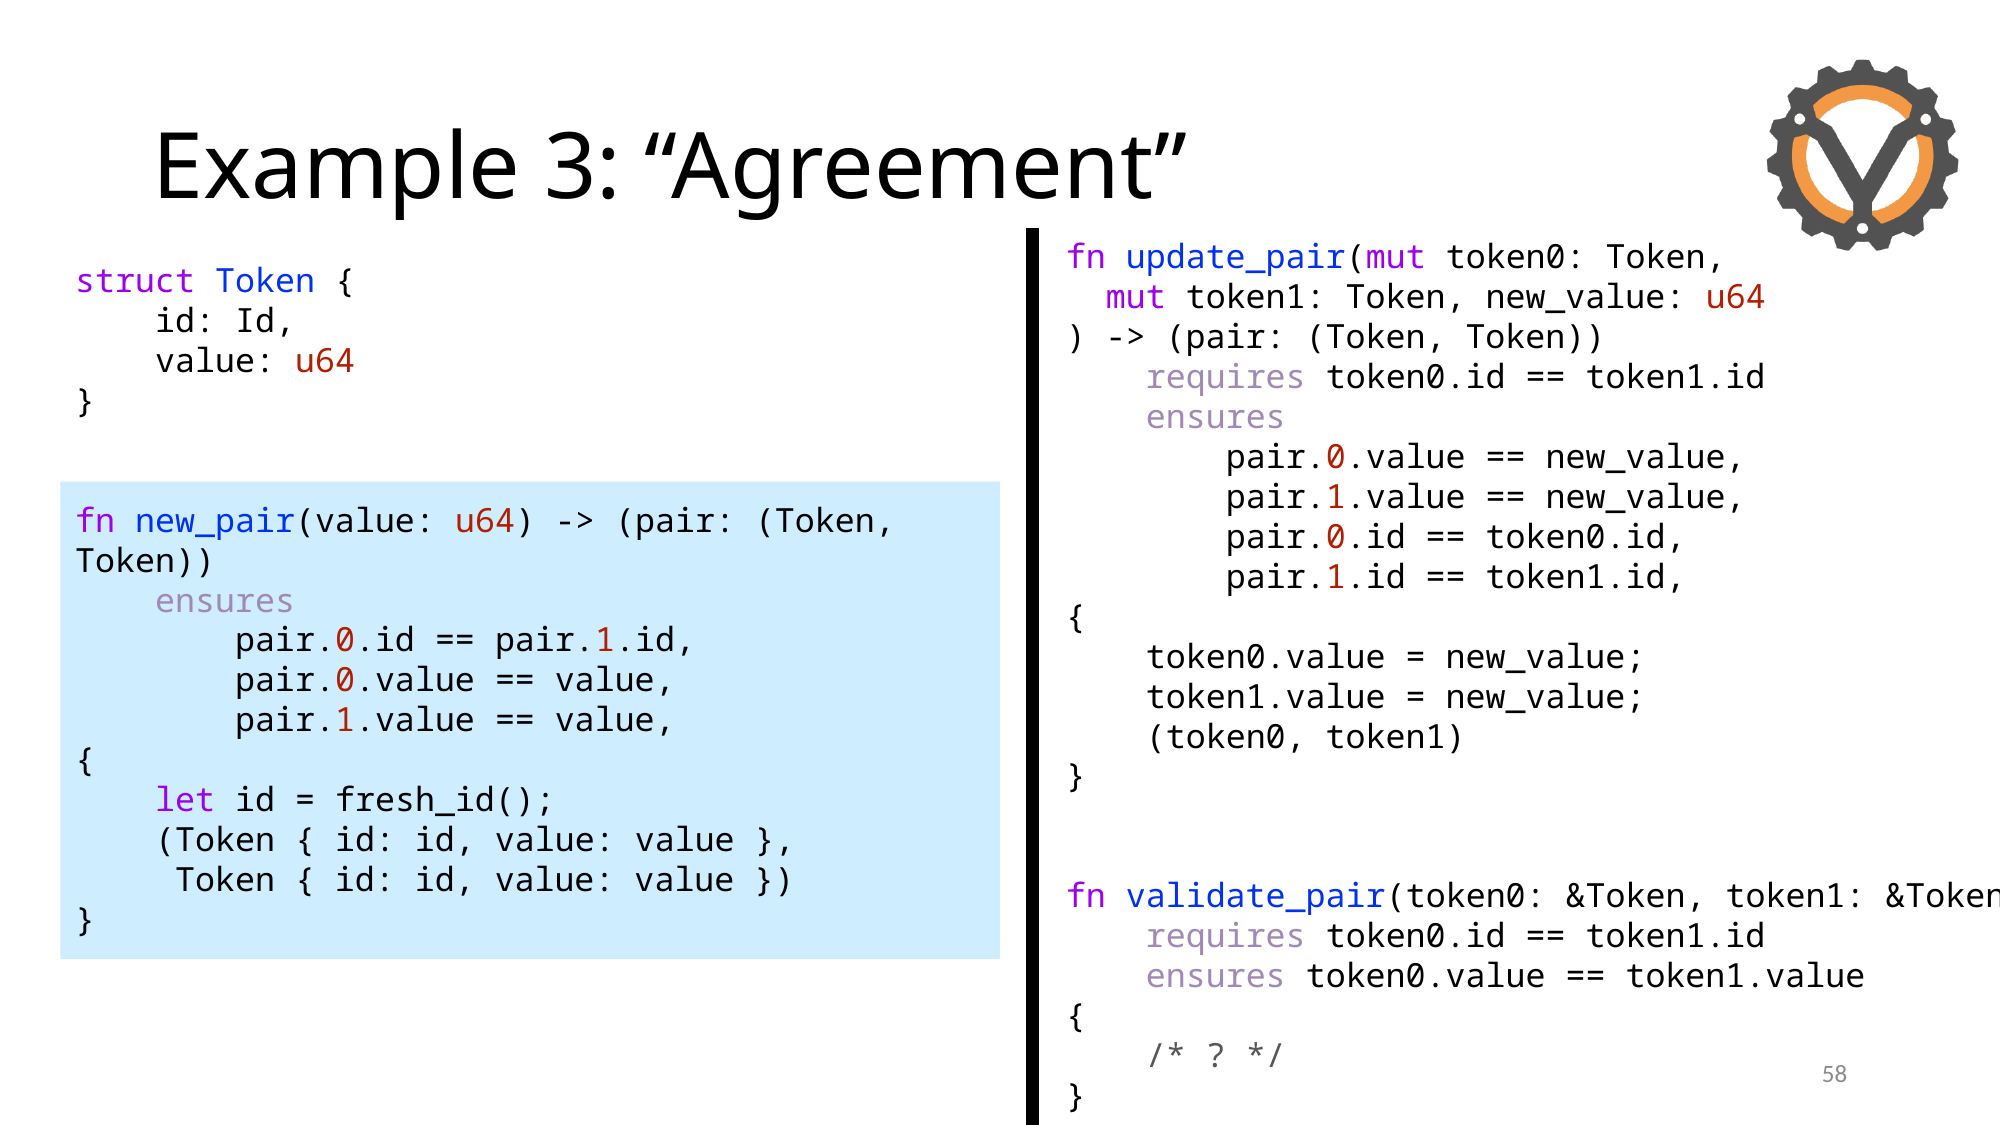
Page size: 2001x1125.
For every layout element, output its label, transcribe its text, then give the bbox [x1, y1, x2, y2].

text_box [59, 481, 1001, 960]
picture [1766, 59, 1959, 228]
text_box struct Token { id: Id, value: u64 } fn new_pair(value: u64) -> (pair: (Token, Token)) ensures pair.0.id == pair.1.id, pair.0.value == value, pair.1.value == value, { let id = fresh_id(); (Token { id: id, value: value }, Token { id: id, value: value }) } [60, 251, 1000, 946]
text_box fn update_pair(mut token0: Token, mut token1: Token, new_value: u64 ) -> (pair: (Token, Token)) requires token0.id == token1.id ensures pair.0.value == new_value, pair.1.value == new_value, pair.0.id == token0.id, pair.1.id == token1.id, { token0.value = new_value; token1.value = new_value; (token0, token1) } fn validate_pair(token0: &Token, token1: &Token) requires token0.id == token1.id ensures token0.value == token1.value { /* ? */ } [1051, 228, 2000, 1122]
title Example 3: “Agreement” [137, 59, 1751, 278]
